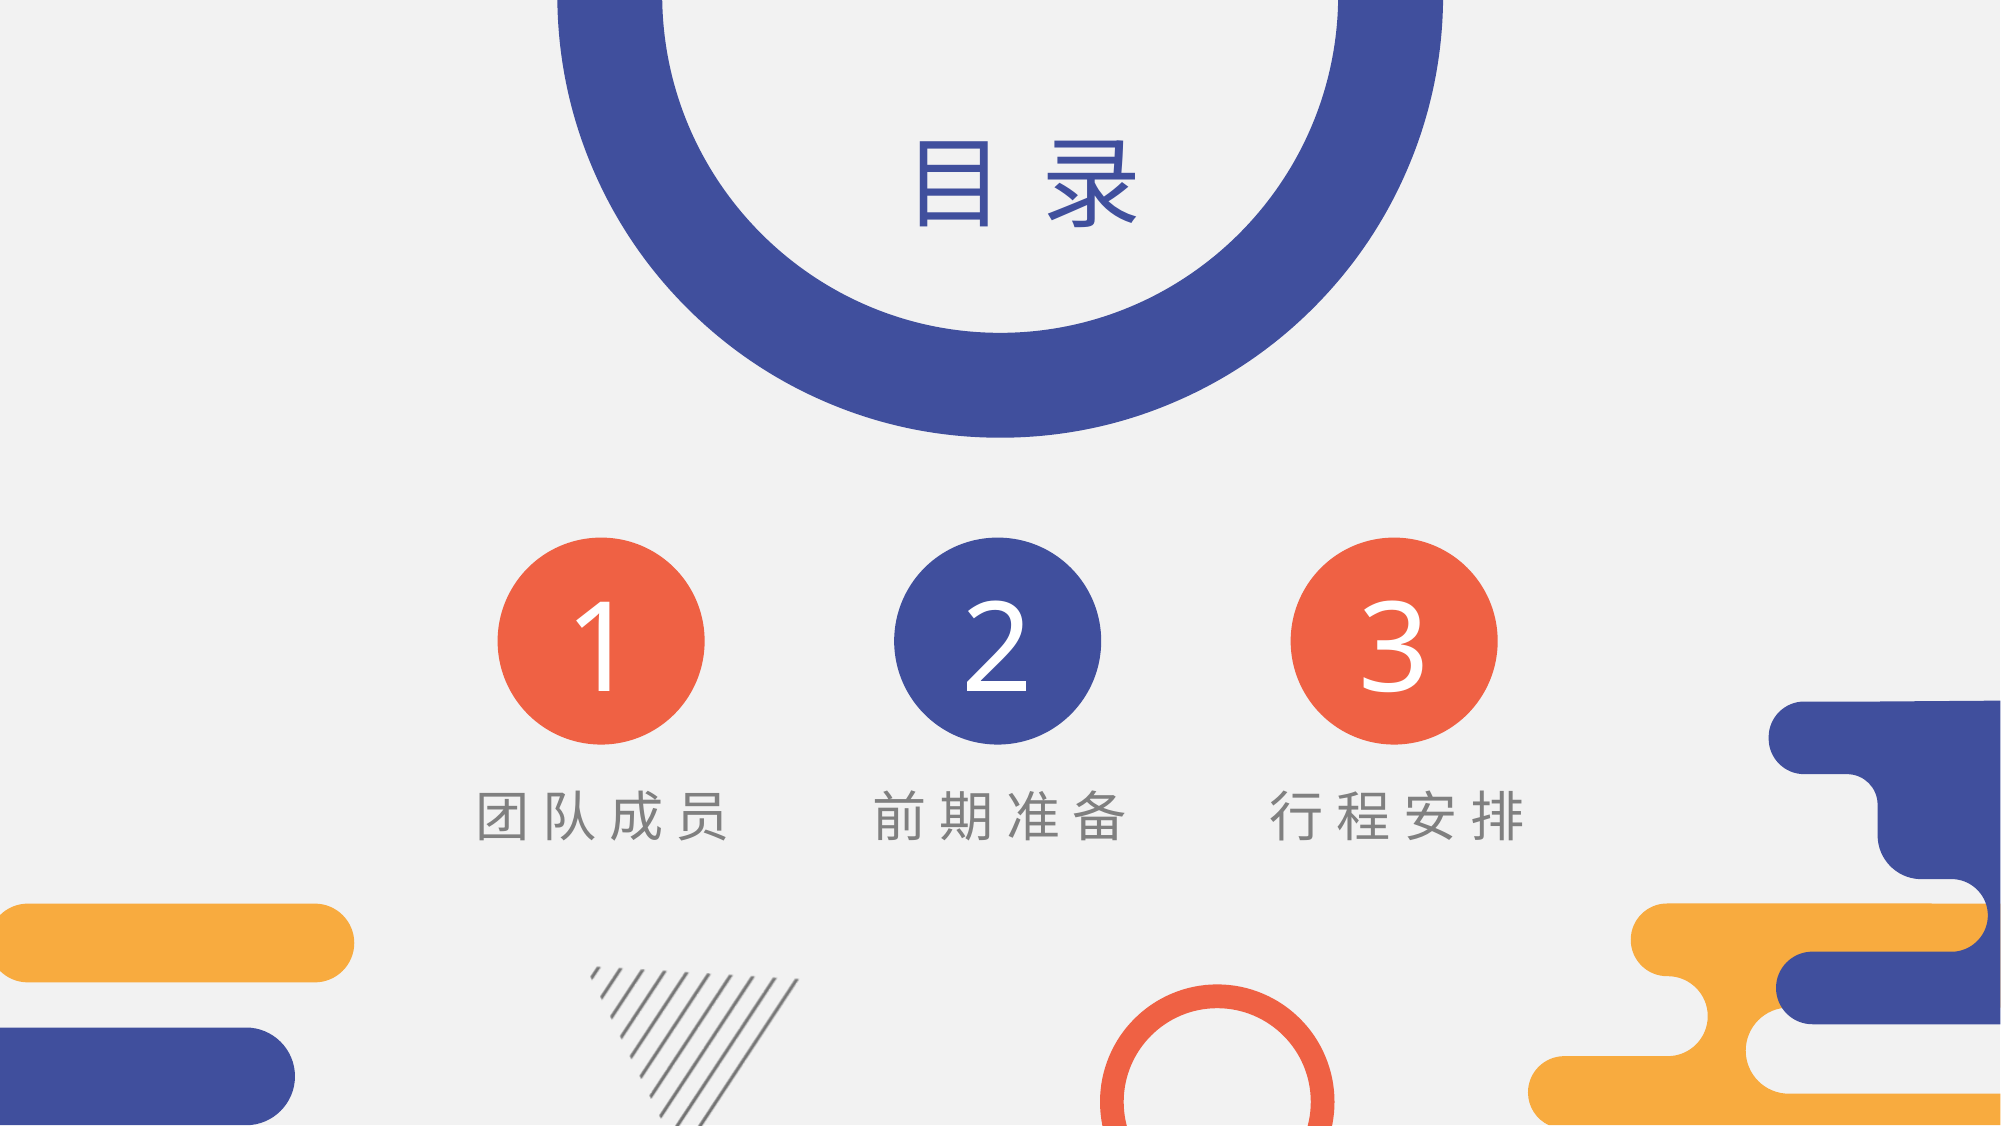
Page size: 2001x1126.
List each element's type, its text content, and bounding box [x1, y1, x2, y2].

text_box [459, 537, 1542, 839]
text_box 目录 [759, 100, 1288, 200]
picture [249, 902, 1751, 1126]
